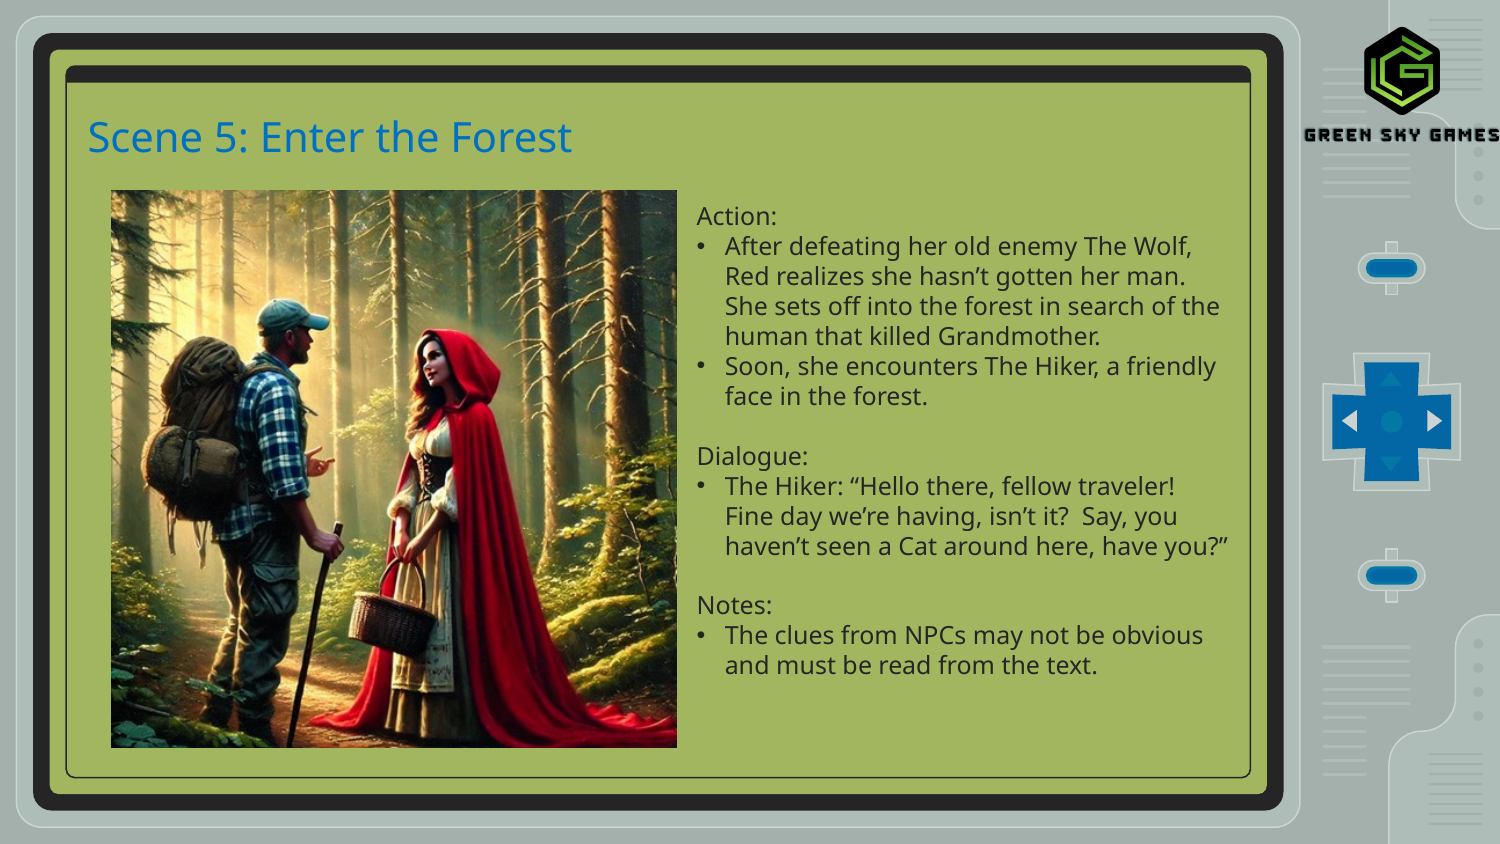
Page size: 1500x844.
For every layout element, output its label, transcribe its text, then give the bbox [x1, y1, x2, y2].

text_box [1358, 241, 1426, 295]
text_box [1358, 548, 1426, 603]
picture [1285, 0, 1500, 184]
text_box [1322, 353, 1461, 491]
title Scene 5: Enter the Forest [72, 95, 1225, 171]
list Action: After defeating her old enemy The Wolf, Red realizes she hasn’t gotten her man. She sets off into the forest in search of the human that killed Grandmother. Soon, she encounters The Hiker, a friendly face in the forest. Dialogue: The Hiker: “Hello there, fellow traveler! Fine day we’re having, isn’t it? Say, you haven’t seen a Cat around here, have you?” Notes: The clues from NPCs may not be obvious and must be read from the text. [681, 185, 1245, 756]
picture [111, 189, 677, 749]
